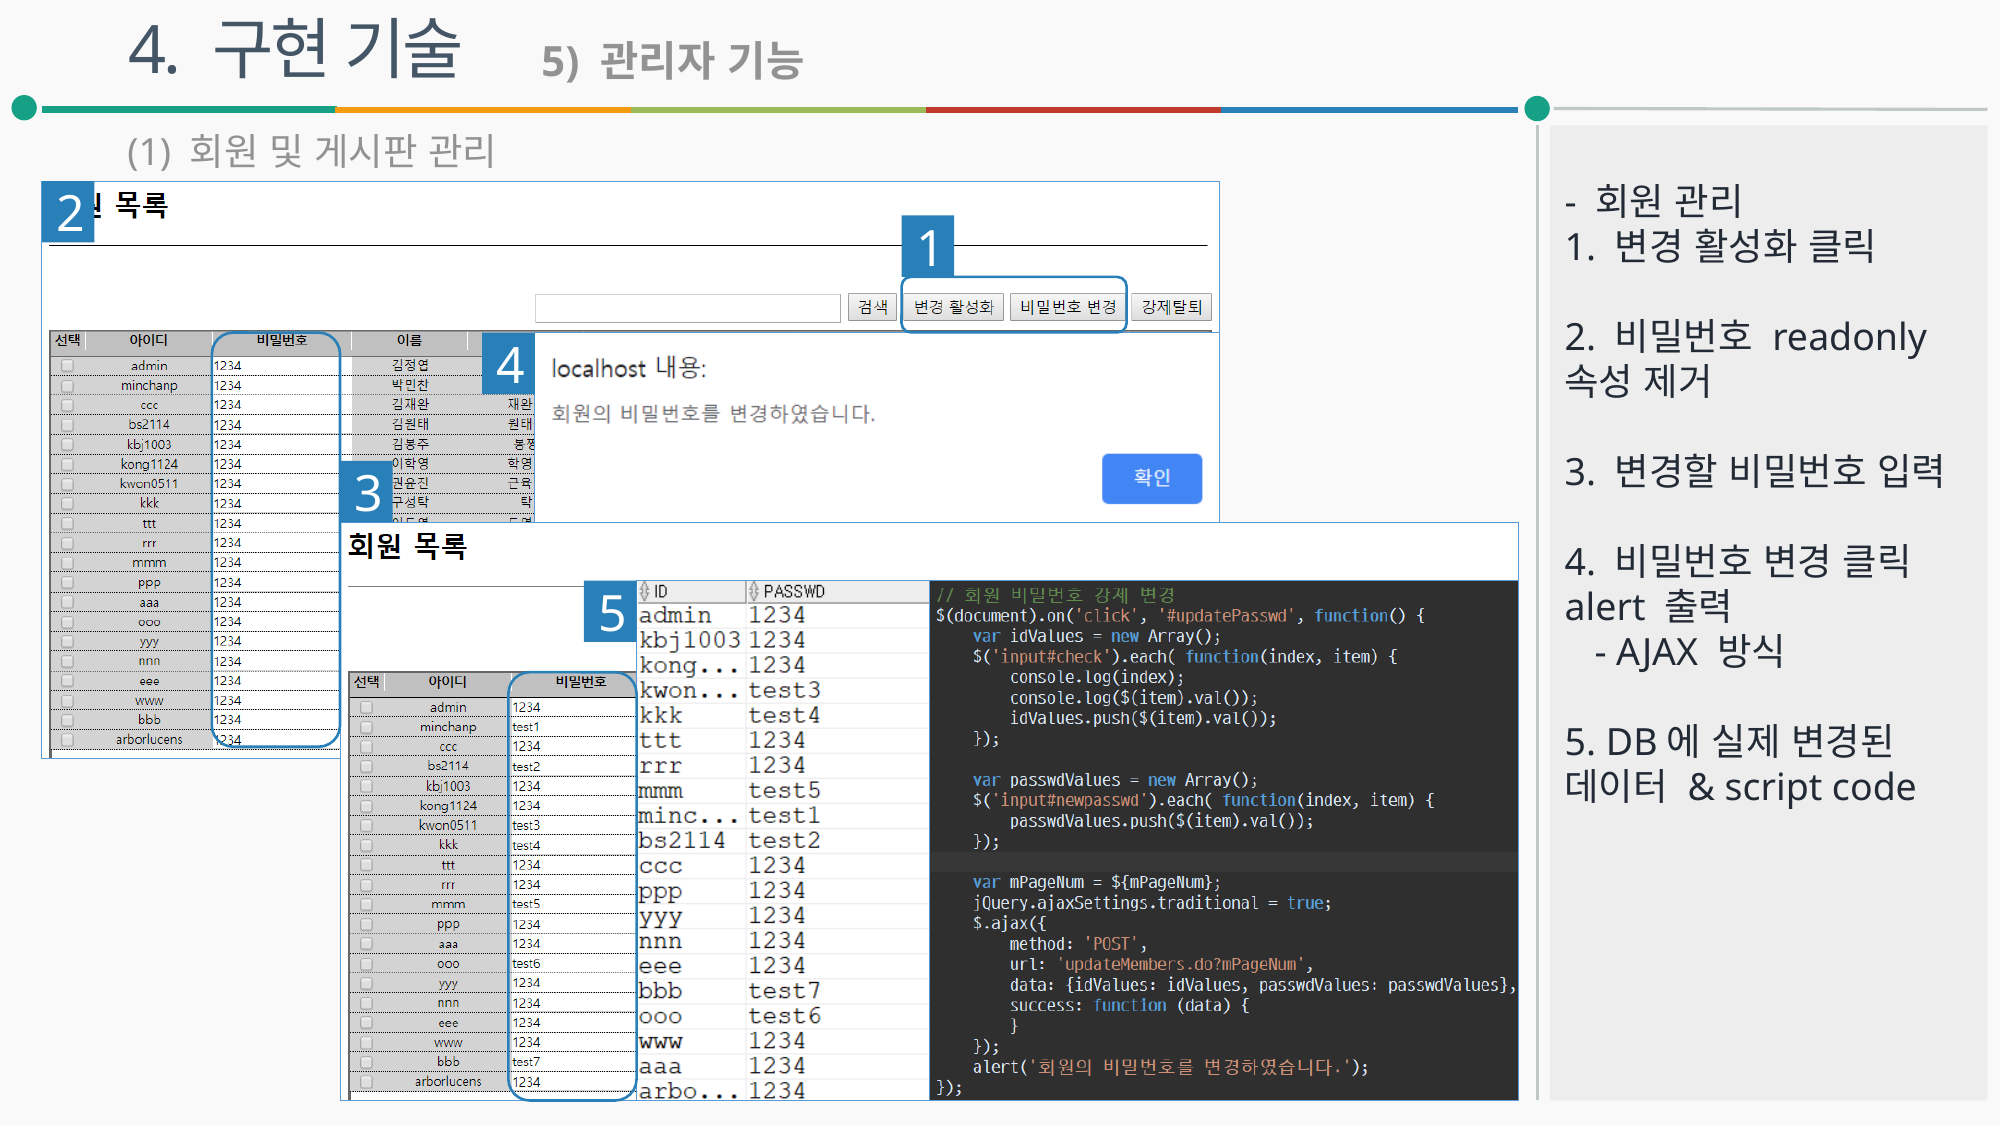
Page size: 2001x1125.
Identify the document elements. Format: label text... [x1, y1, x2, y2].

text_box 4. 구현 기술 [0, 0, 594, 95]
text_box [10, 93, 38, 122]
text_box (1) 회원 및 게시판 관리 [112, 120, 1519, 181]
text_box - 회원 관리 1. 변경 활성화 클릭 2. 비밀번호 readonly 속성 제거 3. 변경할 비밀번호 입력 4. 비밀번호 변경 클릭 alert 출력 - AJAX 방식 5. DB에 실제 변경된 데이터 & script code [1549, 124, 1988, 1102]
text_box [1523, 94, 1551, 123]
picture [41, 181, 1519, 1101]
text_box 5) 관리자 기능 [526, 27, 2000, 93]
